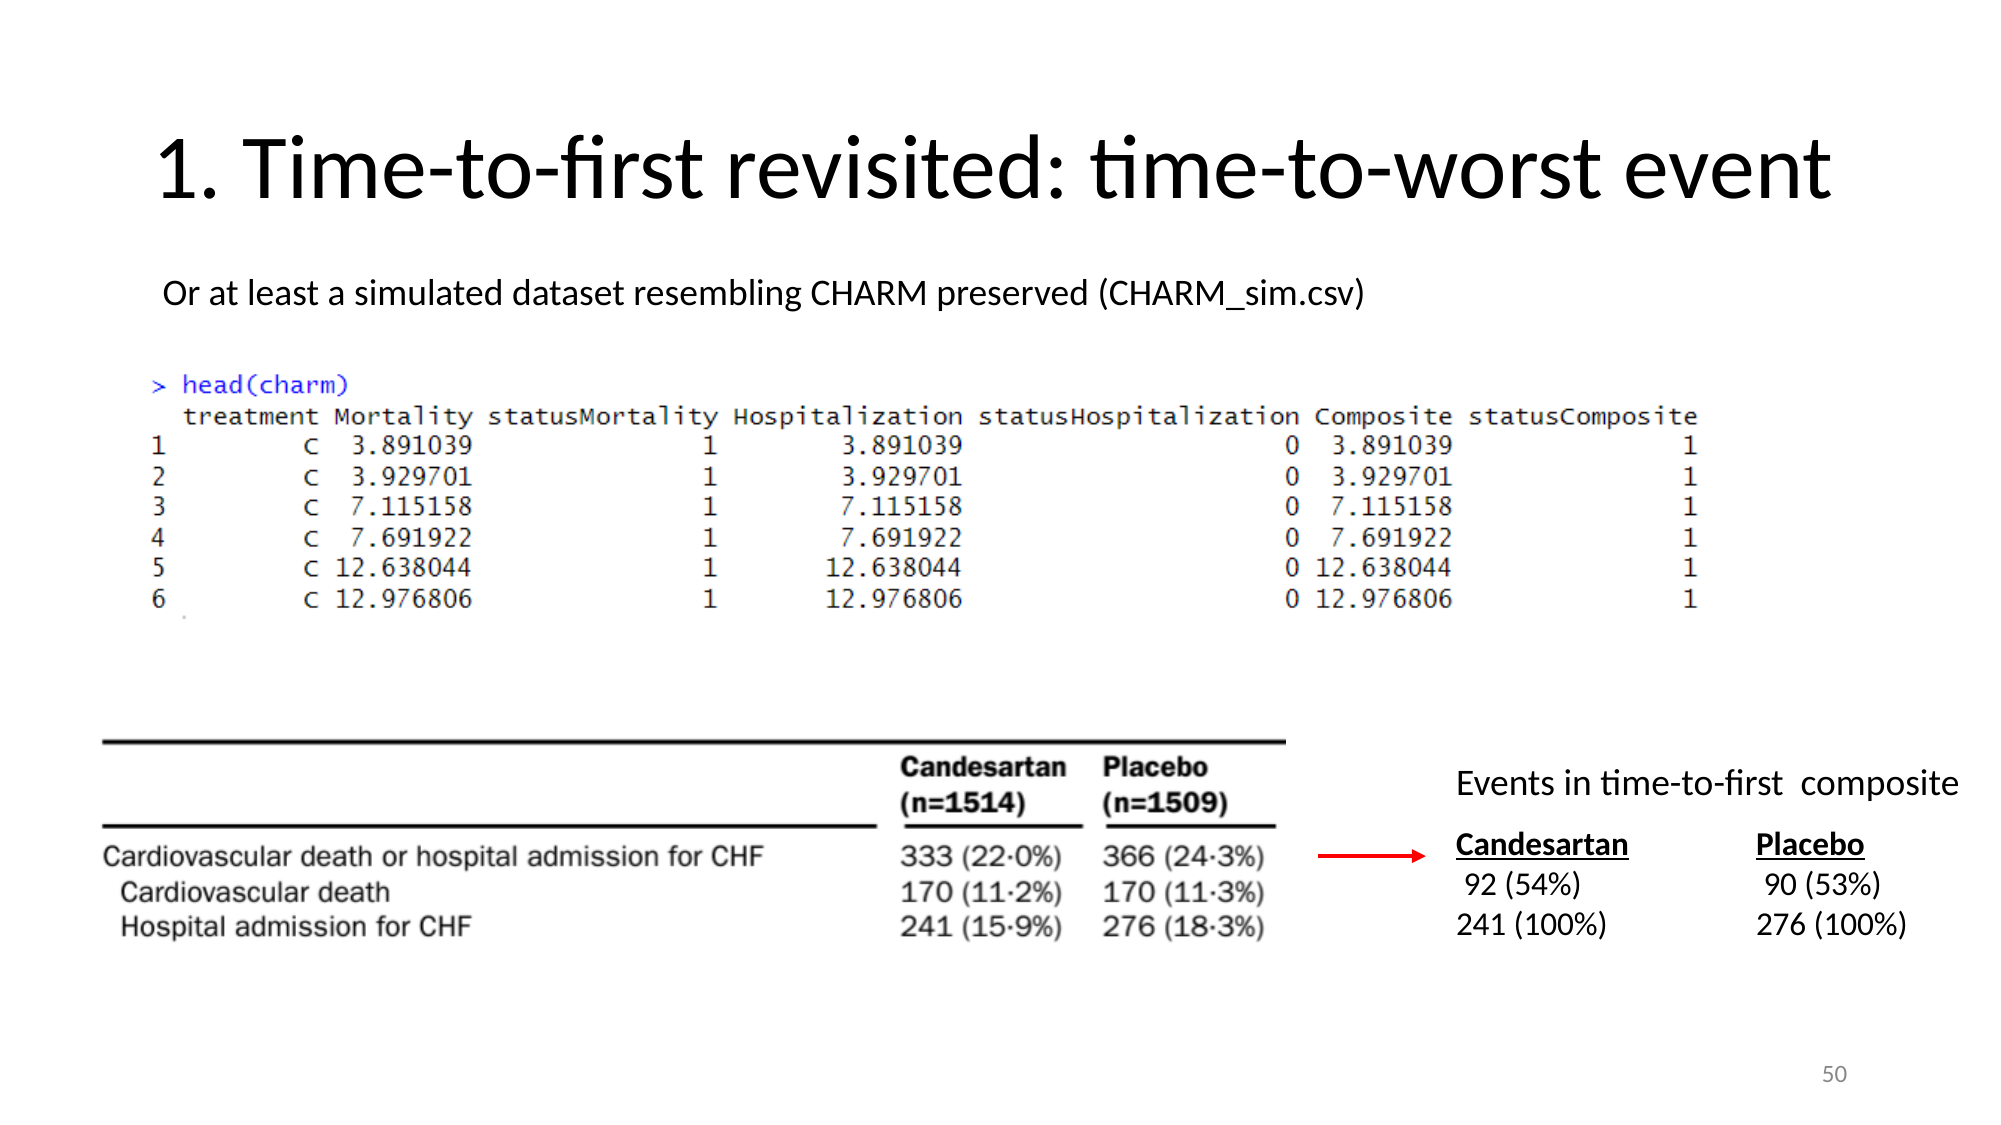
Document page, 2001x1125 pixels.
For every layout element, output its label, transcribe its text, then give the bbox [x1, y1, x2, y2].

slide_number ‹#› [1412, 1042, 1863, 1103]
picture [147, 373, 1715, 619]
text_box Or at least a simulated dataset resembling CHARM preserved (CHARM_sim.csv) [147, 260, 1418, 321]
title 1. Time-to-first revisited: time-to-worst event [137, 59, 1863, 278]
picture [89, 714, 1287, 947]
text_box Events in time-to-first composite Candesartan Placebo 92 (54%) 90 (53%) 241 (100%) 276 (100%) [1441, 727, 1980, 950]
